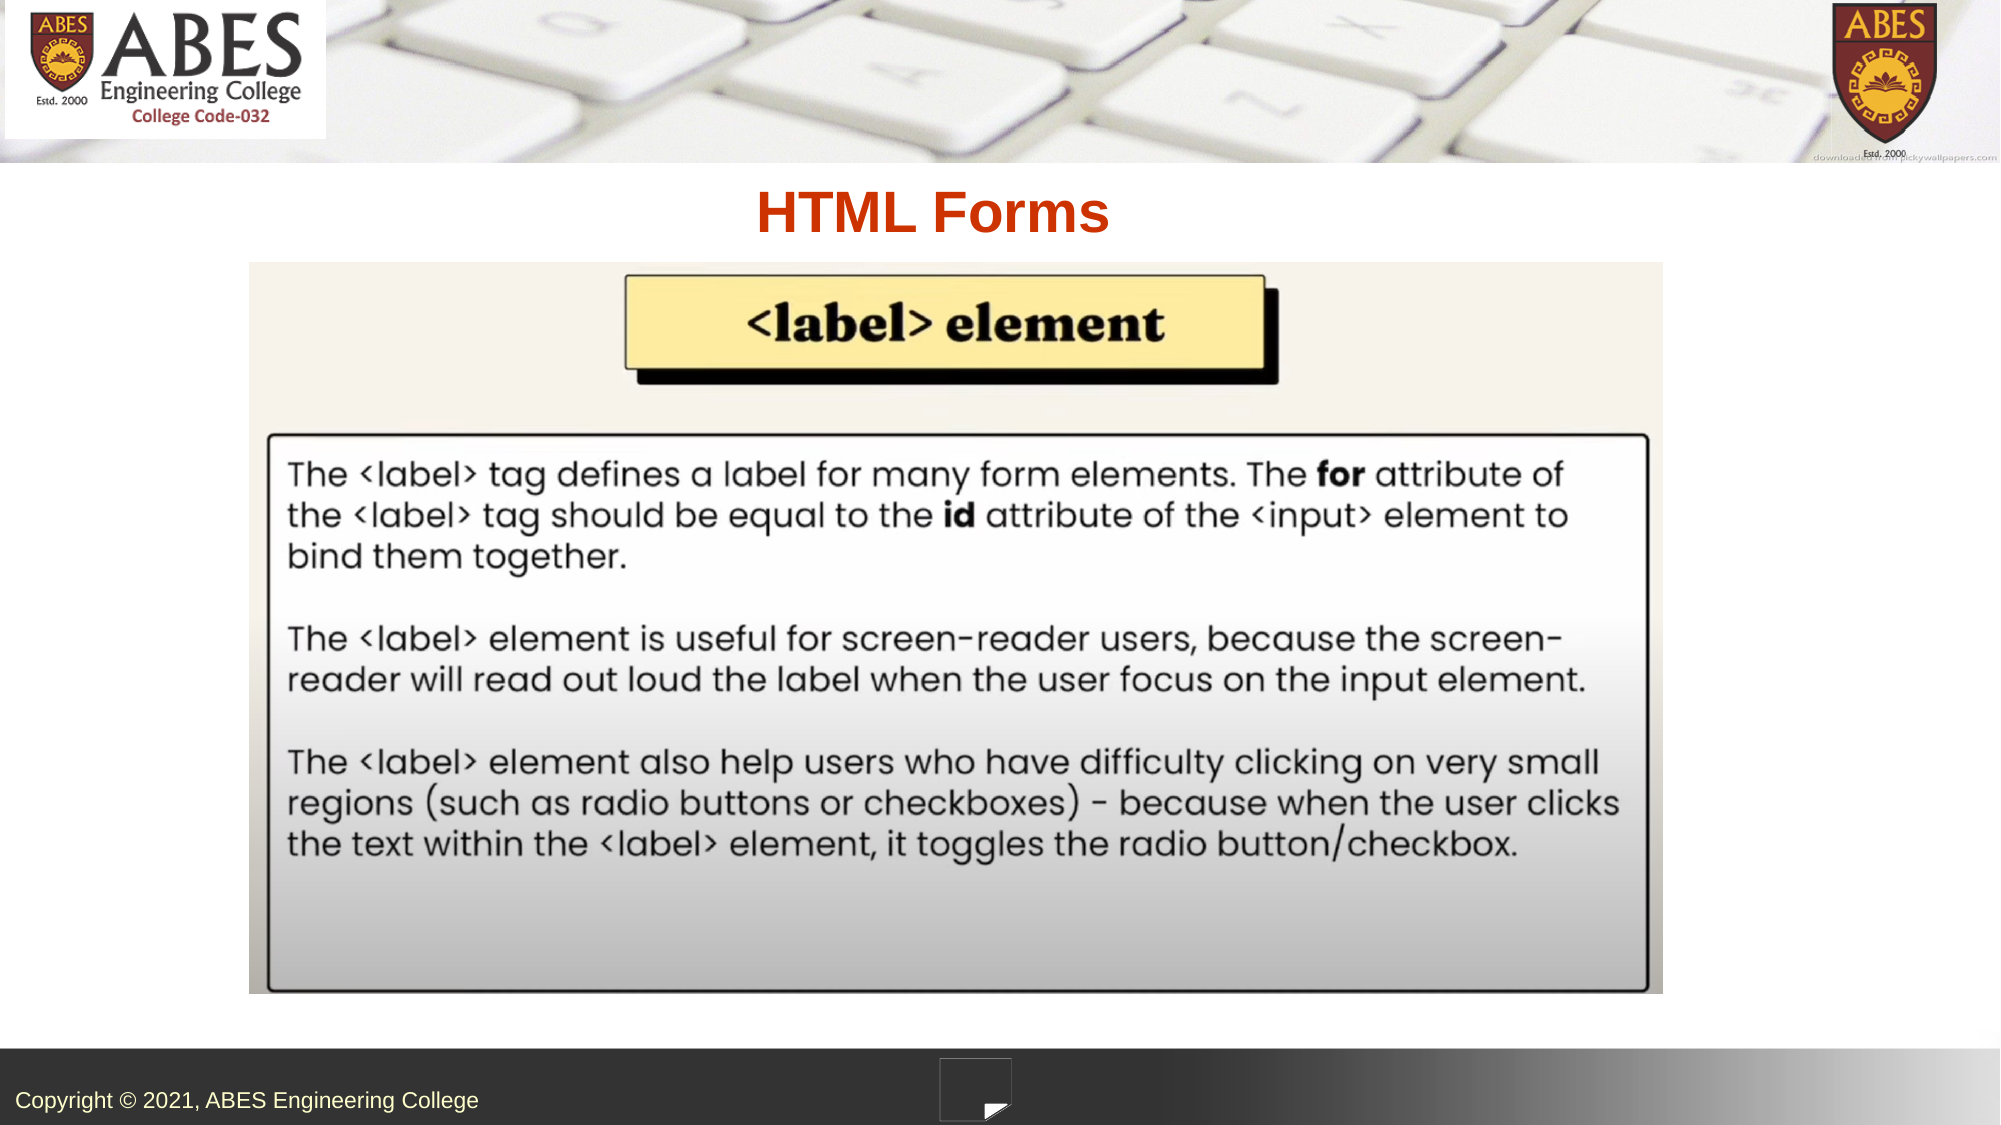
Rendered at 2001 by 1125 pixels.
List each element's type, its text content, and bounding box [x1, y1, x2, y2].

text_box HTML Forms [324, 174, 1543, 253]
picture [0, 0, 2000, 163]
picture [249, 262, 1663, 994]
